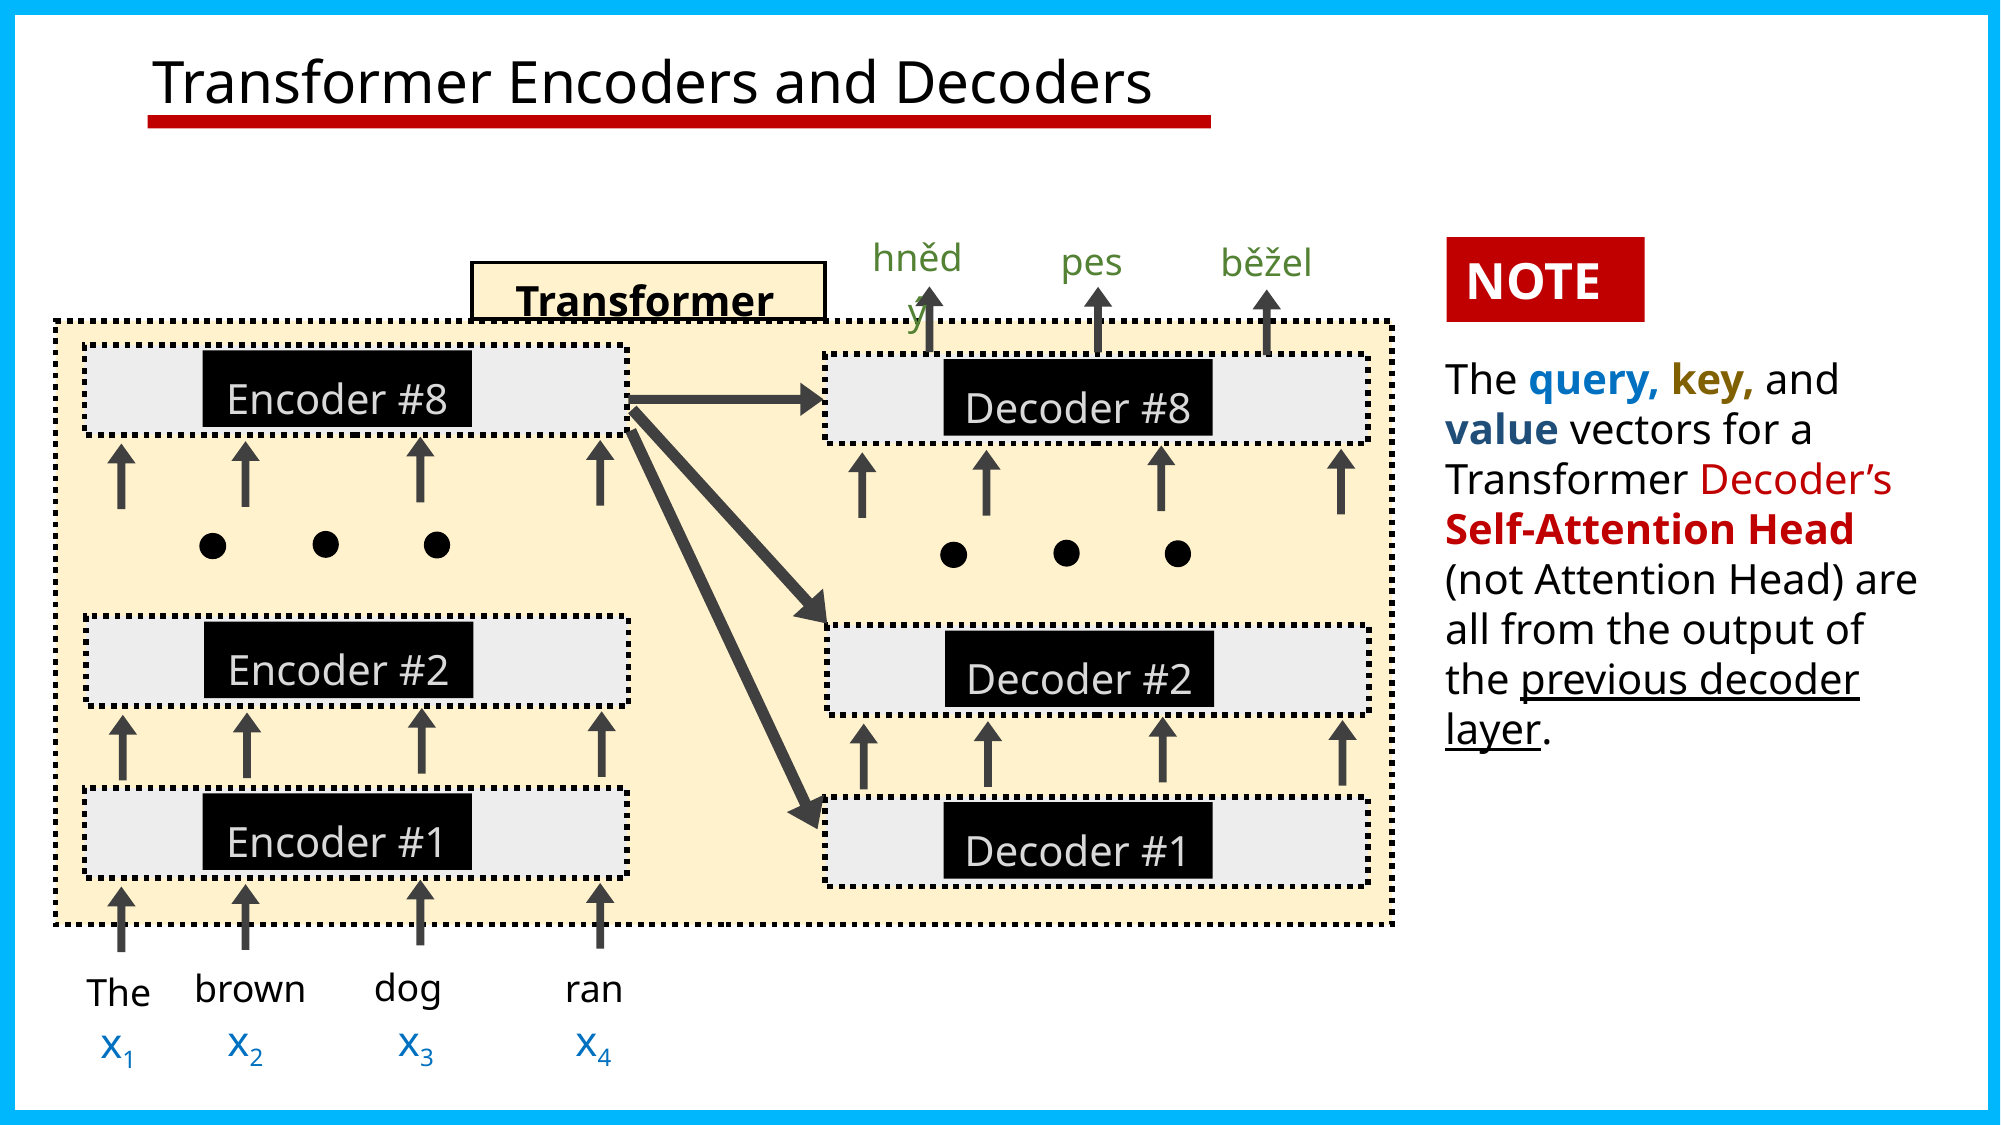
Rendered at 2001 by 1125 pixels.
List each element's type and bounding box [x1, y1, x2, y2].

text_box [1446, 236, 1646, 323]
text_box [51, 217, 1393, 1081]
text_box [1430, 345, 1952, 760]
title [137, 45, 1586, 148]
